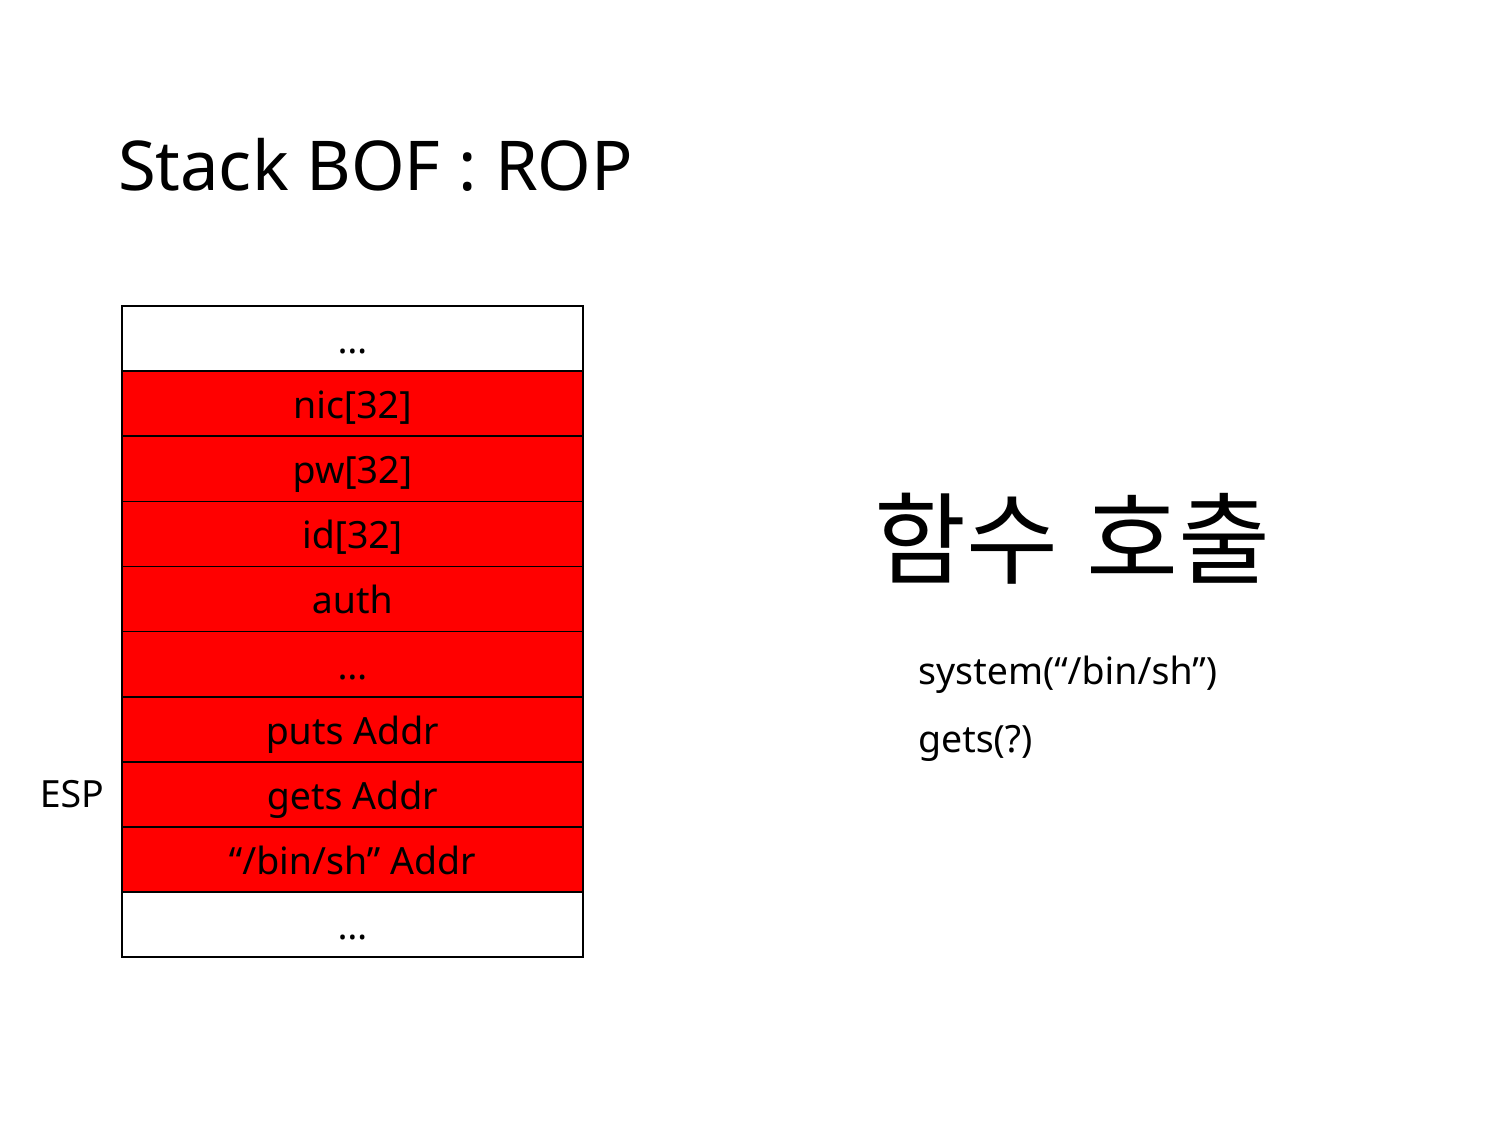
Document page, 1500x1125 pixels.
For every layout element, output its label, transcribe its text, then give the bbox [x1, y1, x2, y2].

table_cell “/bin/sh” Addr [123, 828, 582, 891]
table_cell auth [123, 567, 582, 631]
text_box ESP [25, 762, 119, 822]
table_cell puts Addr [123, 698, 582, 761]
table_cell gets Addr [123, 763, 582, 826]
table_cell … [123, 632, 582, 696]
title Stack BOF : ROP [103, 59, 1397, 278]
text_box system(“/bin/sh”) gets(?) [903, 617, 1233, 767]
table_header … [123, 307, 582, 370]
table_cell pw[32] [123, 437, 582, 501]
text_box 함수 호출 [859, 468, 1286, 604]
table_cell id[32] [123, 502, 582, 566]
table_cell … [123, 893, 582, 956]
table_cell nic[32] [123, 372, 582, 435]
